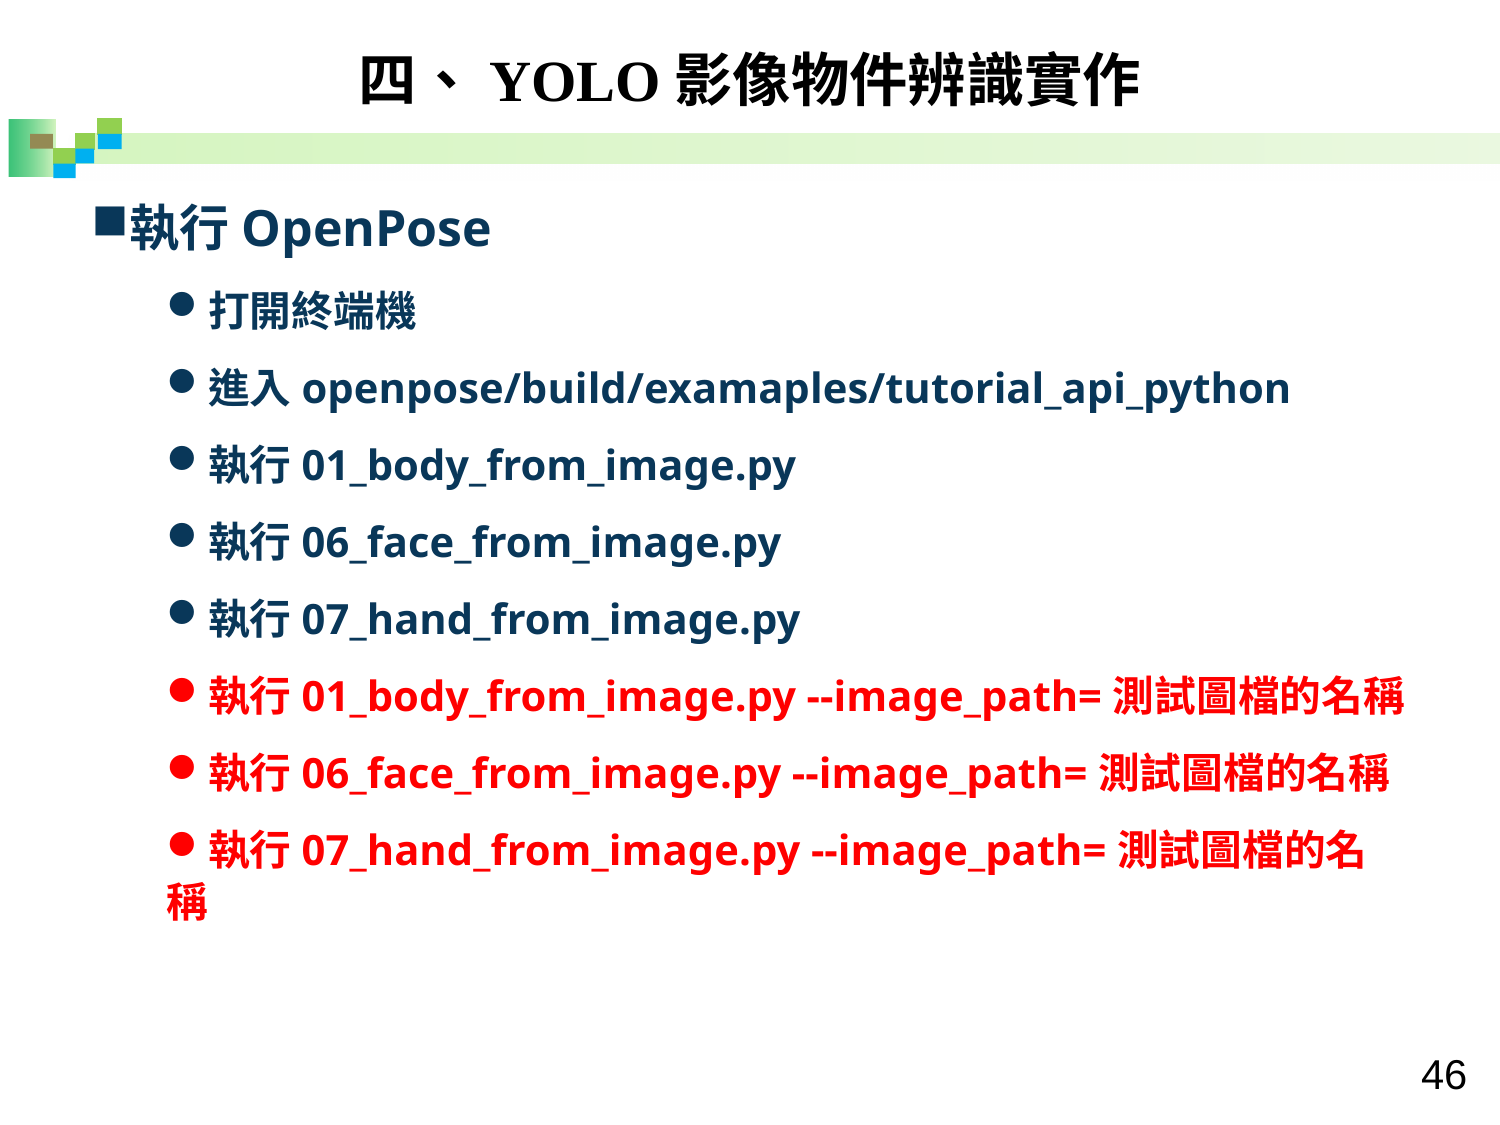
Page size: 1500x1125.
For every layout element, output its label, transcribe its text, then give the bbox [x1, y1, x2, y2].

text_box 四、YOLO影像物件辨識實作 [0, 43, 1500, 121]
text_box 執行OpenPose 打開終端機 進入openpose/build/examaples/tutorial_api_python 執行01_body_from_image.py 執行06_face_from_image.py 執行07_hand_from_image.py 執行01_body_from_image.py --image_path=測試圖檔的名稱 執行06_face_from_image.py --image_path=測試圖檔的名稱 執行07_hand_from_image.py --image_path=測試圖檔的名稱 [76, 196, 1424, 1035]
